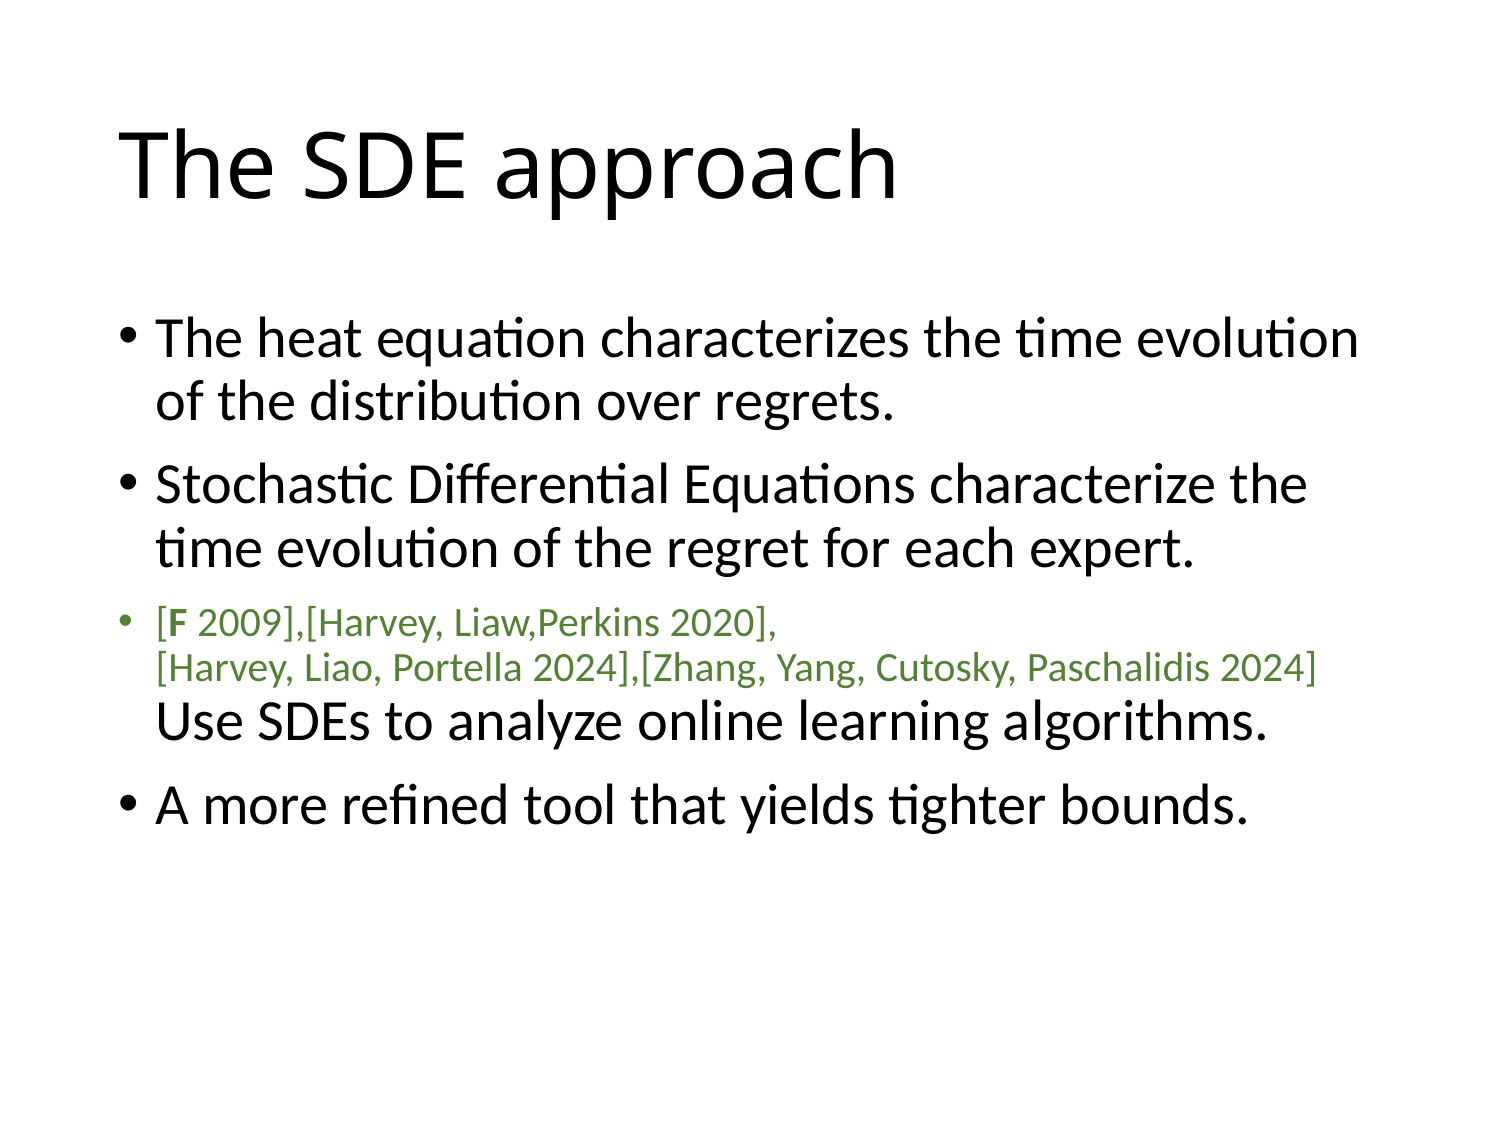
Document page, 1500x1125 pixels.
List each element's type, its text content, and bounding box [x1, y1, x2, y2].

title The SDE approach [103, 59, 1397, 278]
list The heat equation characterizes the time evolution of the distribution over regrets. Stochastic Differential Equations characterize the time evolution of the regret for each expert. [F 2009],[Harvey, Liaw,Perkins 2020], [Harvey, Liao, Portella 2024],[Zhang, Yang, Cutosky, Paschalidis 2024] Use SDEs to analyze online learning algorithms. A more refined tool that yields tighter bounds. [103, 299, 1397, 1014]
